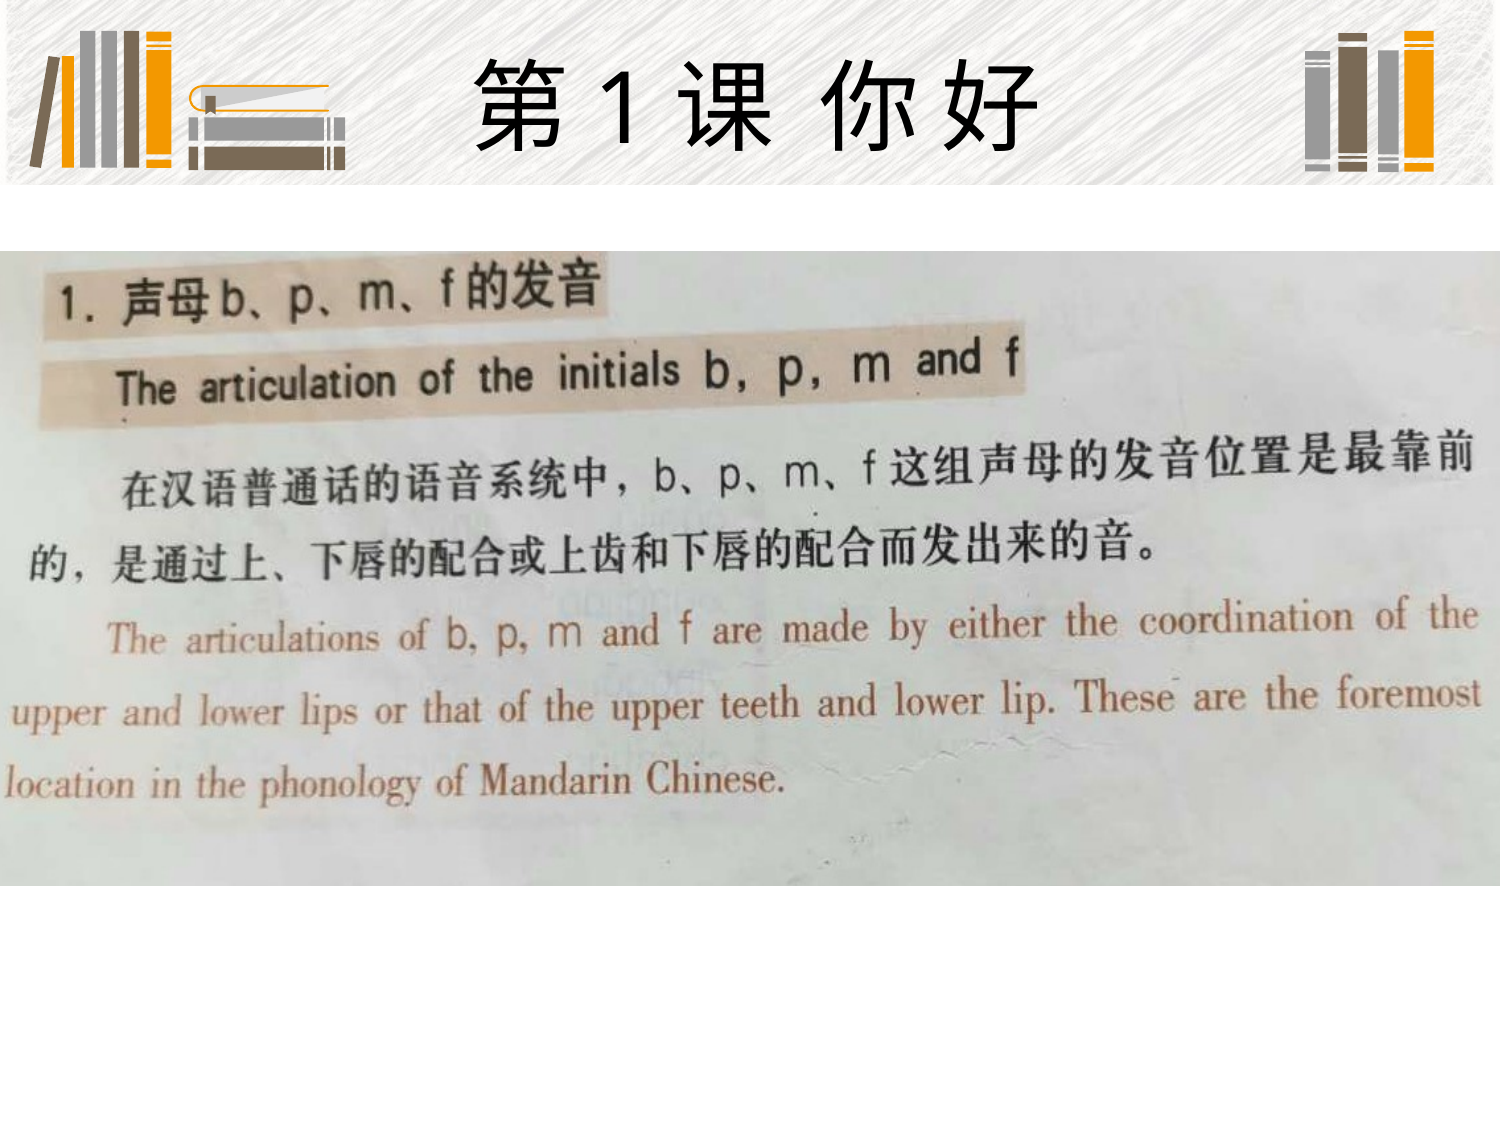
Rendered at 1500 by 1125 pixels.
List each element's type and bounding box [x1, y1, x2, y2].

picture [0, 0, 1500, 185]
picture [0, 251, 1500, 886]
text_box [29, 30, 346, 171]
text_box [1304, 30, 1434, 173]
